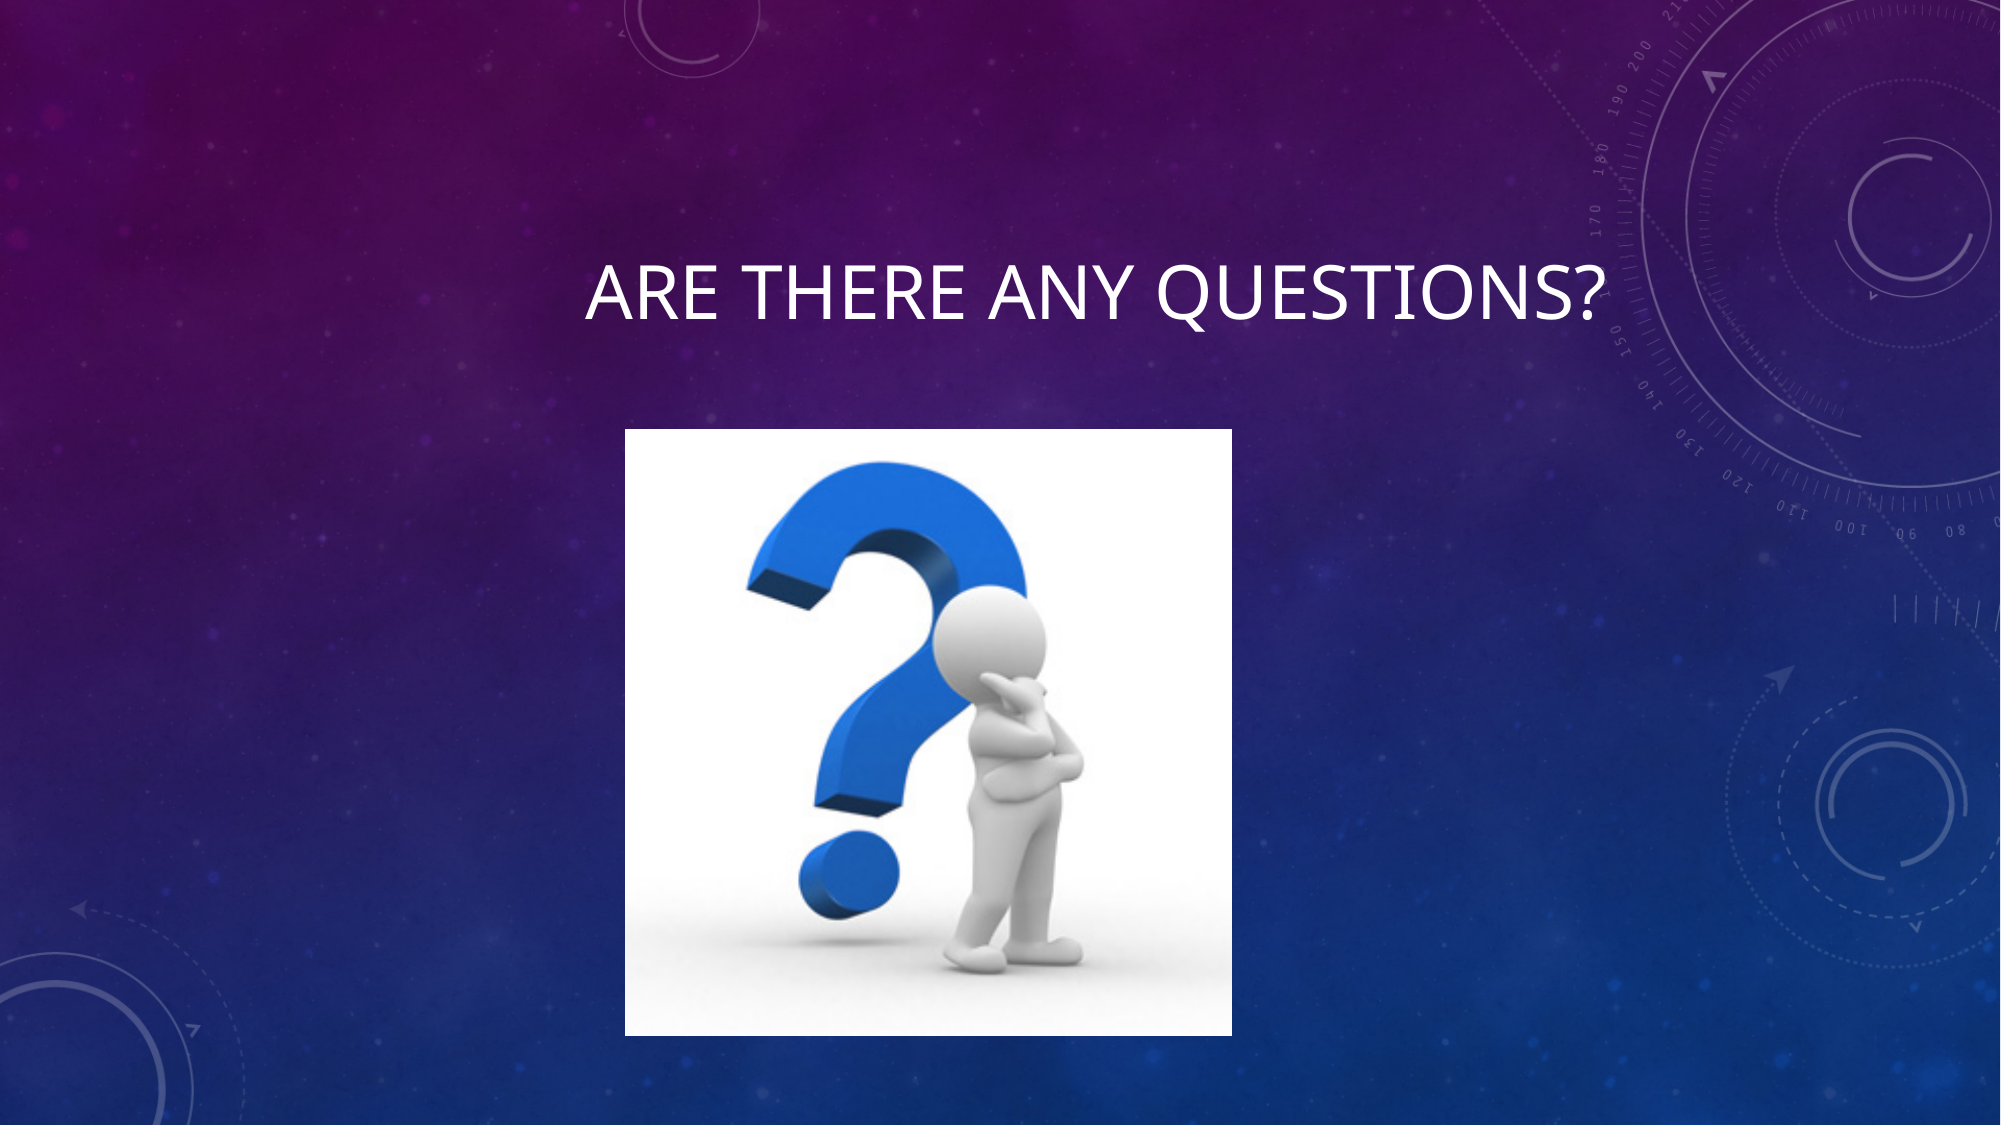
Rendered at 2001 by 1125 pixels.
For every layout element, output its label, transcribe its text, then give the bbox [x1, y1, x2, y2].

picture [0, 0, 2001, 1125]
title Are there any Questions? [570, 169, 2000, 409]
